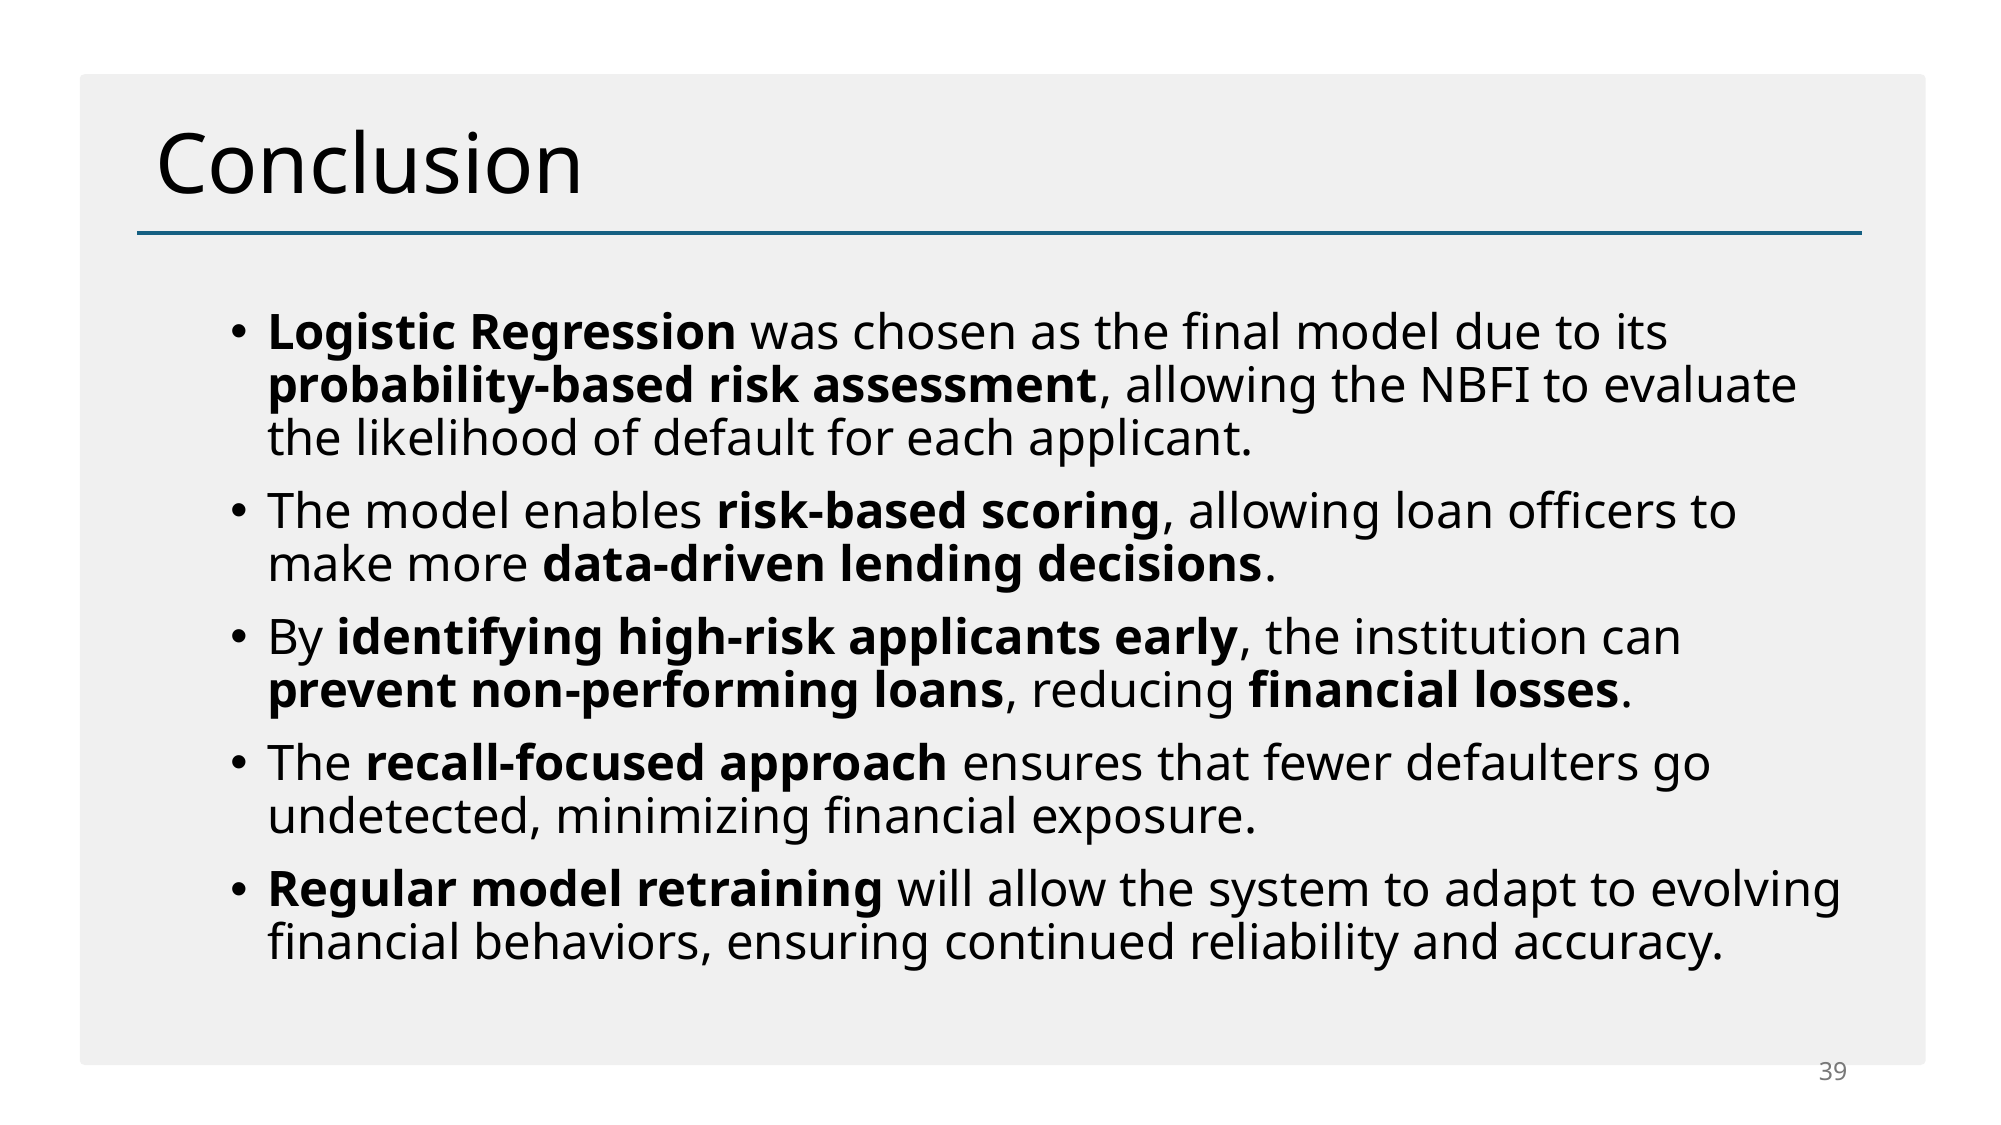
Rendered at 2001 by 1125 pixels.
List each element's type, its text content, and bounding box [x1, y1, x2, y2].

title Conclusion [140, 104, 1866, 229]
list Logistic Regression was chosen as the final model due to its probability-based risk assessment, allowing the NBFI to evaluate the likelihood of default for each applicant. The model enables risk-based scoring, allowing loan officers to make more data-driven lending decisions. By identifying high-risk applicants early, the institution can prevent non-performing loans, reducing financial losses. The recall-focused approach ensures that fewer defaulters go undetected, minimizing financial exposure. Regular model retraining will allow the system to adapt to evolving financial behaviors, ensuring continued reliability and accuracy. [215, 299, 1866, 1021]
slide_number 39 [1412, 1042, 1863, 1103]
